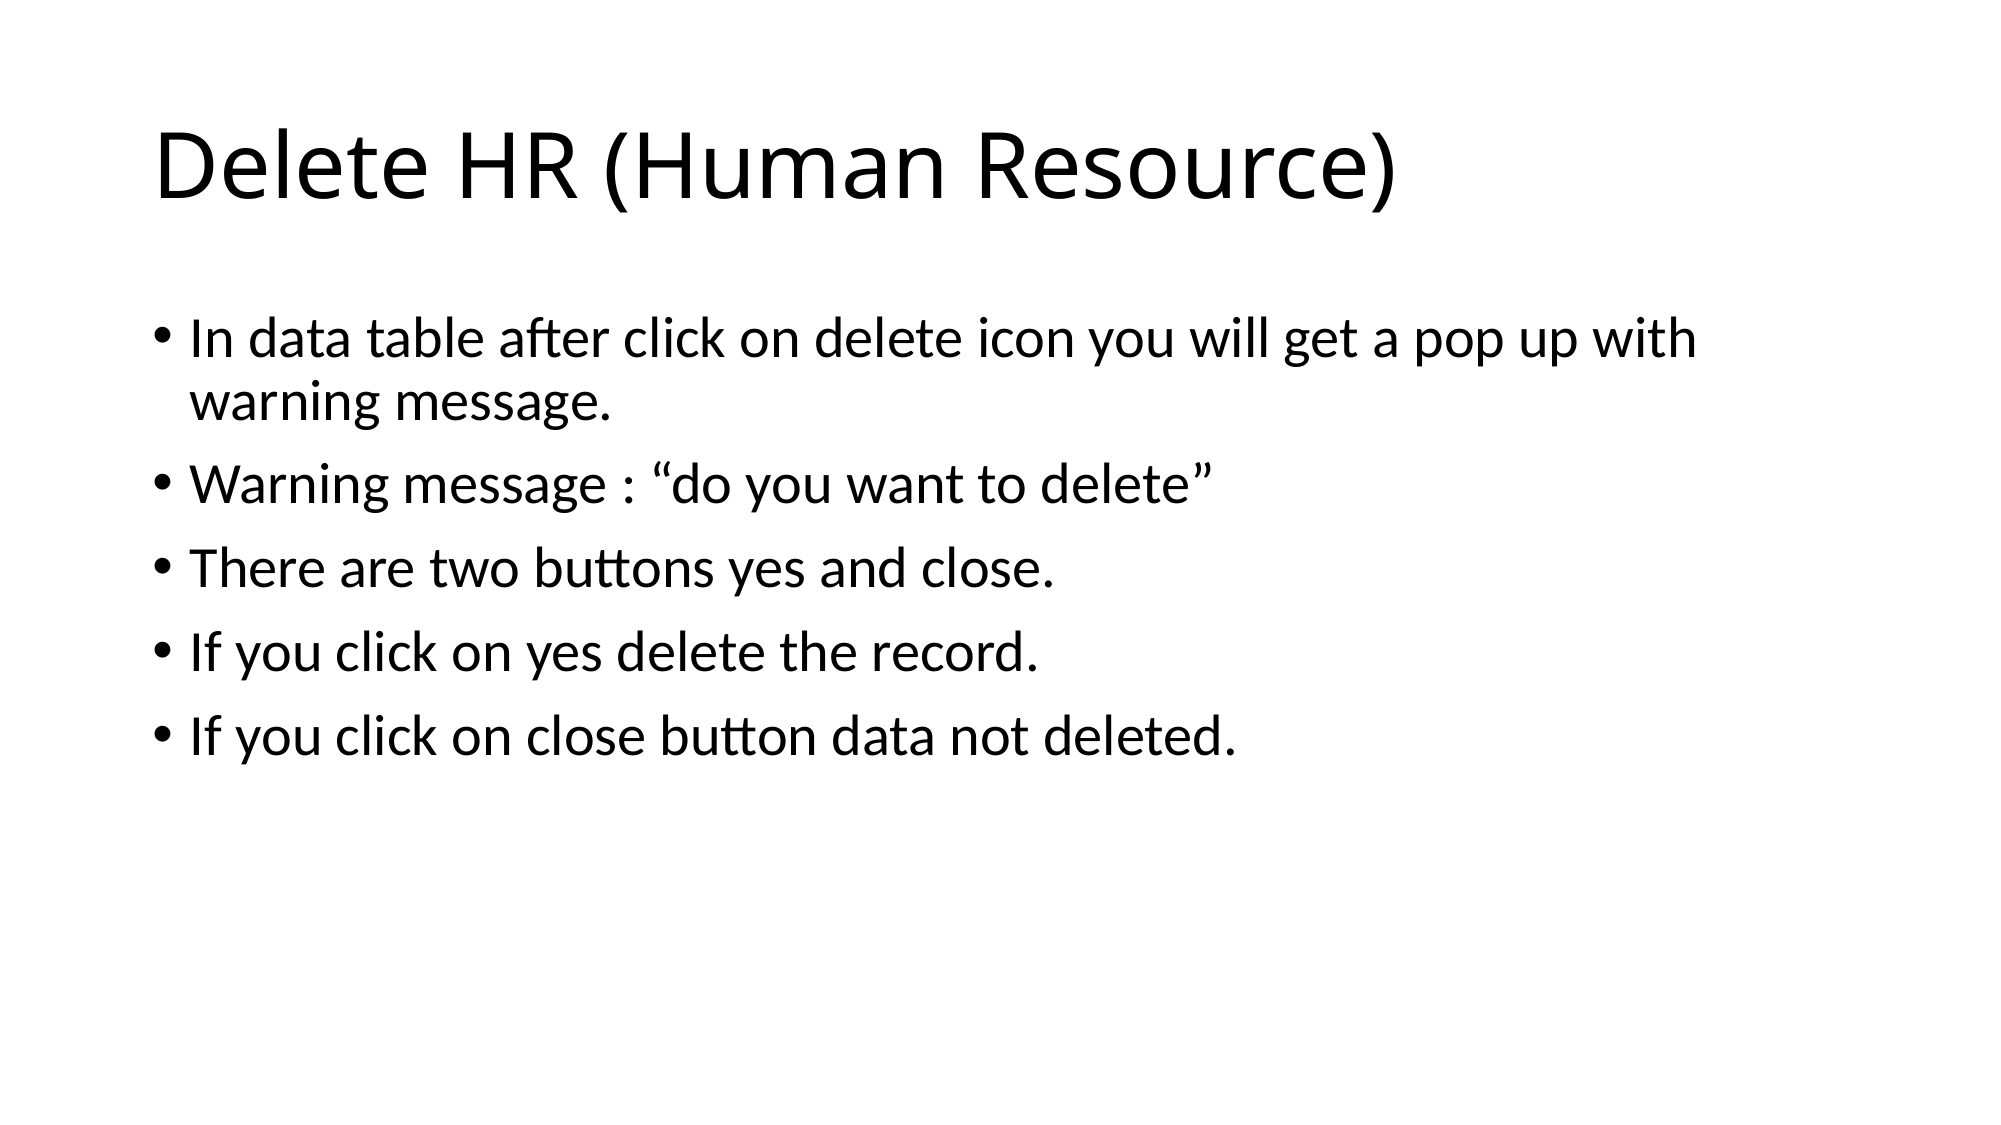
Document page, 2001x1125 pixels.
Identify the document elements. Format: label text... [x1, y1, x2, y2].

list In data table after click on delete icon you will get a pop up with warning message. Warning message : “do you want to delete” There are two buttons yes and close. If you click on yes delete the record. If you click on close button data not deleted. [137, 299, 1863, 1014]
title Delete HR (Human Resource) [137, 59, 1863, 278]
